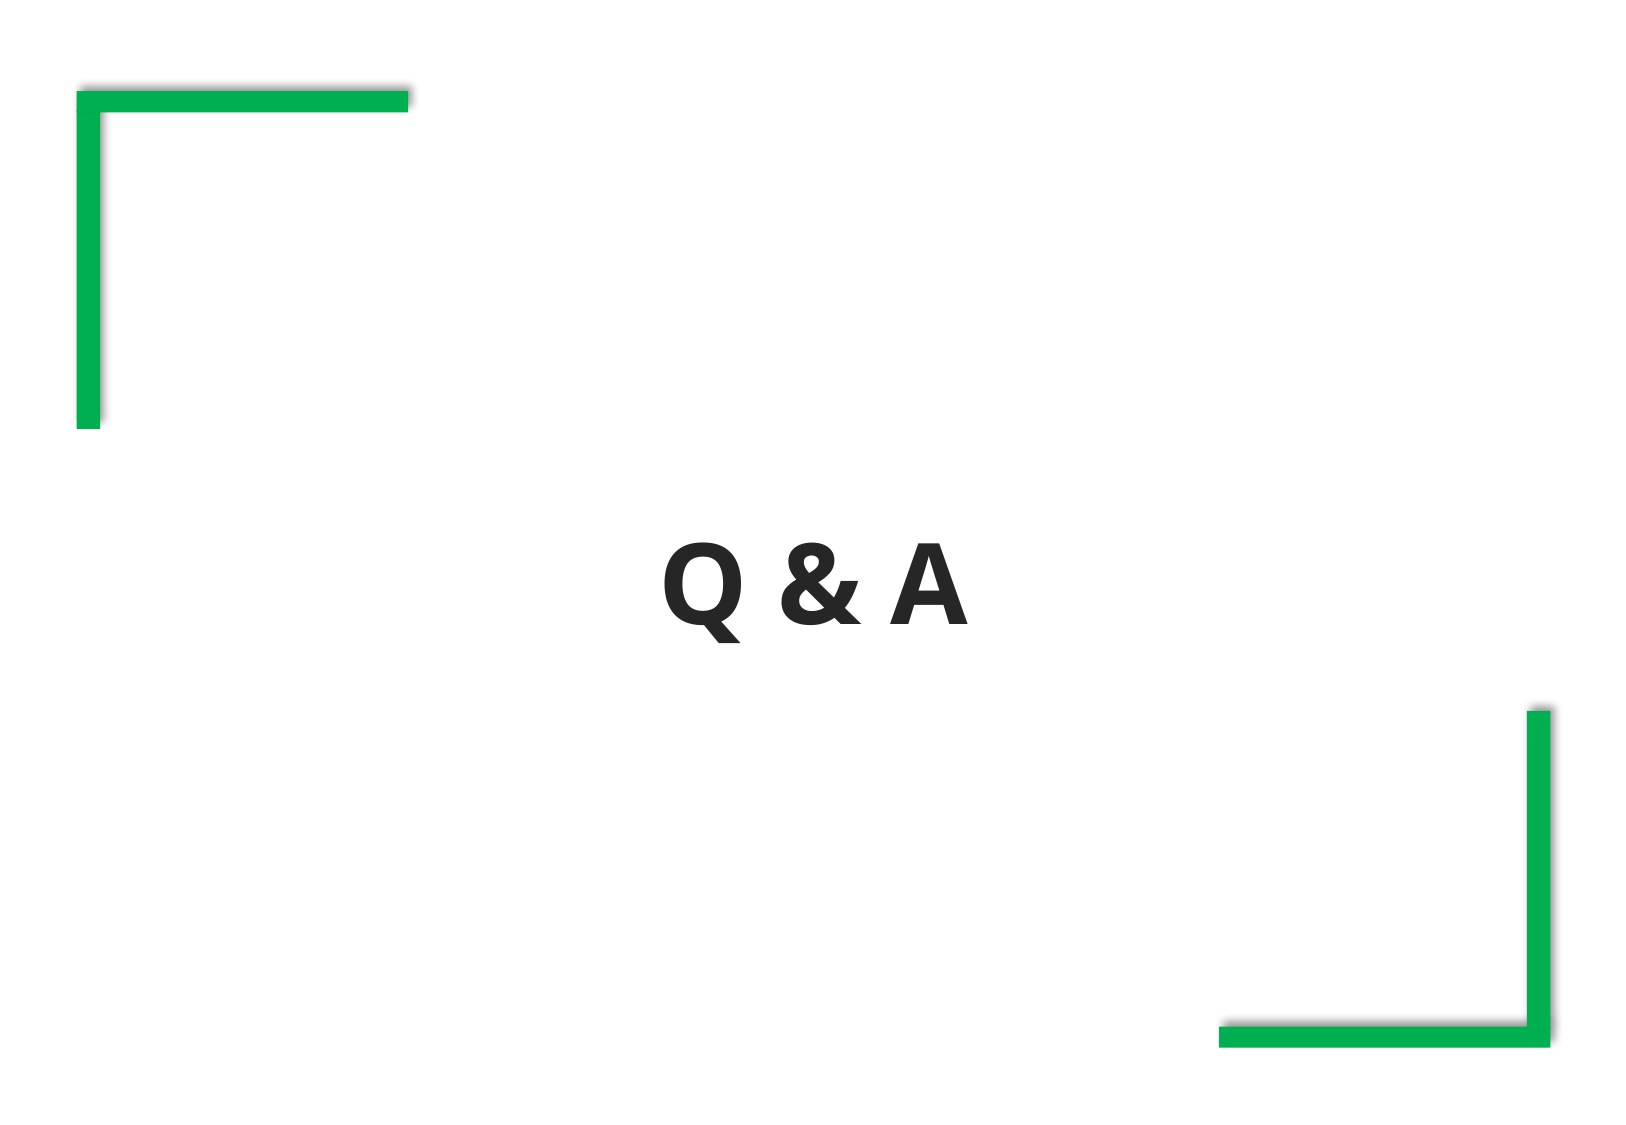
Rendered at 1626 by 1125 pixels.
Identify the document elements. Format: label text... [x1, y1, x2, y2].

text_box [1218, 1026, 1551, 1049]
text_box [76, 113, 101, 430]
text_box [76, 90, 409, 113]
text_box [1526, 710, 1551, 1031]
text_box Q & A [643, 504, 1046, 655]
